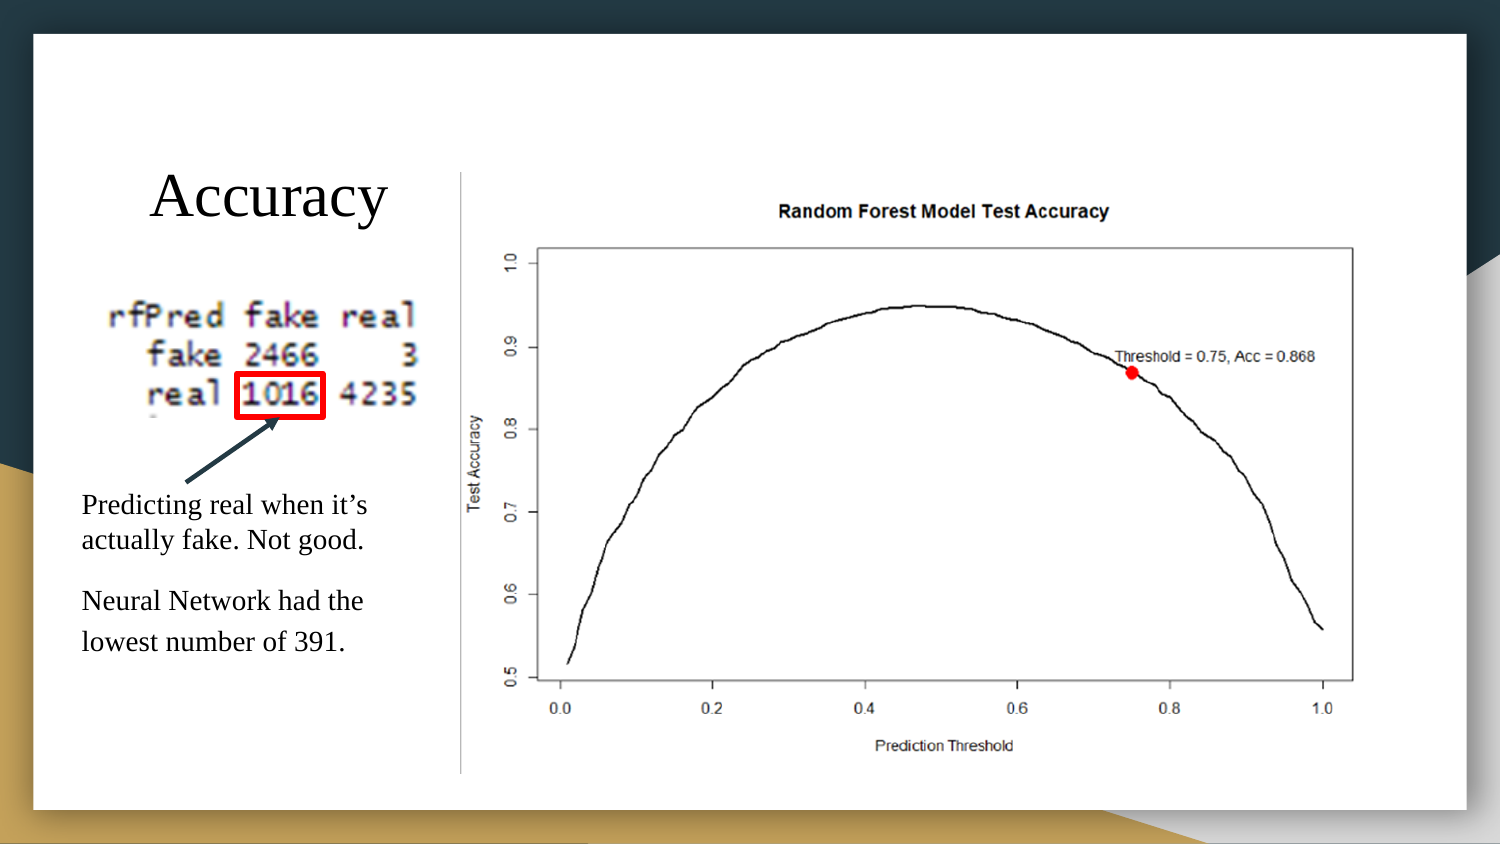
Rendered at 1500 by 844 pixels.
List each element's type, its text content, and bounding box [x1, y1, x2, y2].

picture [459, 172, 1390, 774]
picture [105, 295, 428, 418]
text_box Predicting real when it’s actually fake. Not good. [66, 470, 409, 561]
title Accuracy [134, 138, 1366, 296]
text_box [185, 416, 280, 483]
text_box Neural Network had the lowest number of 391. [66, 561, 409, 737]
